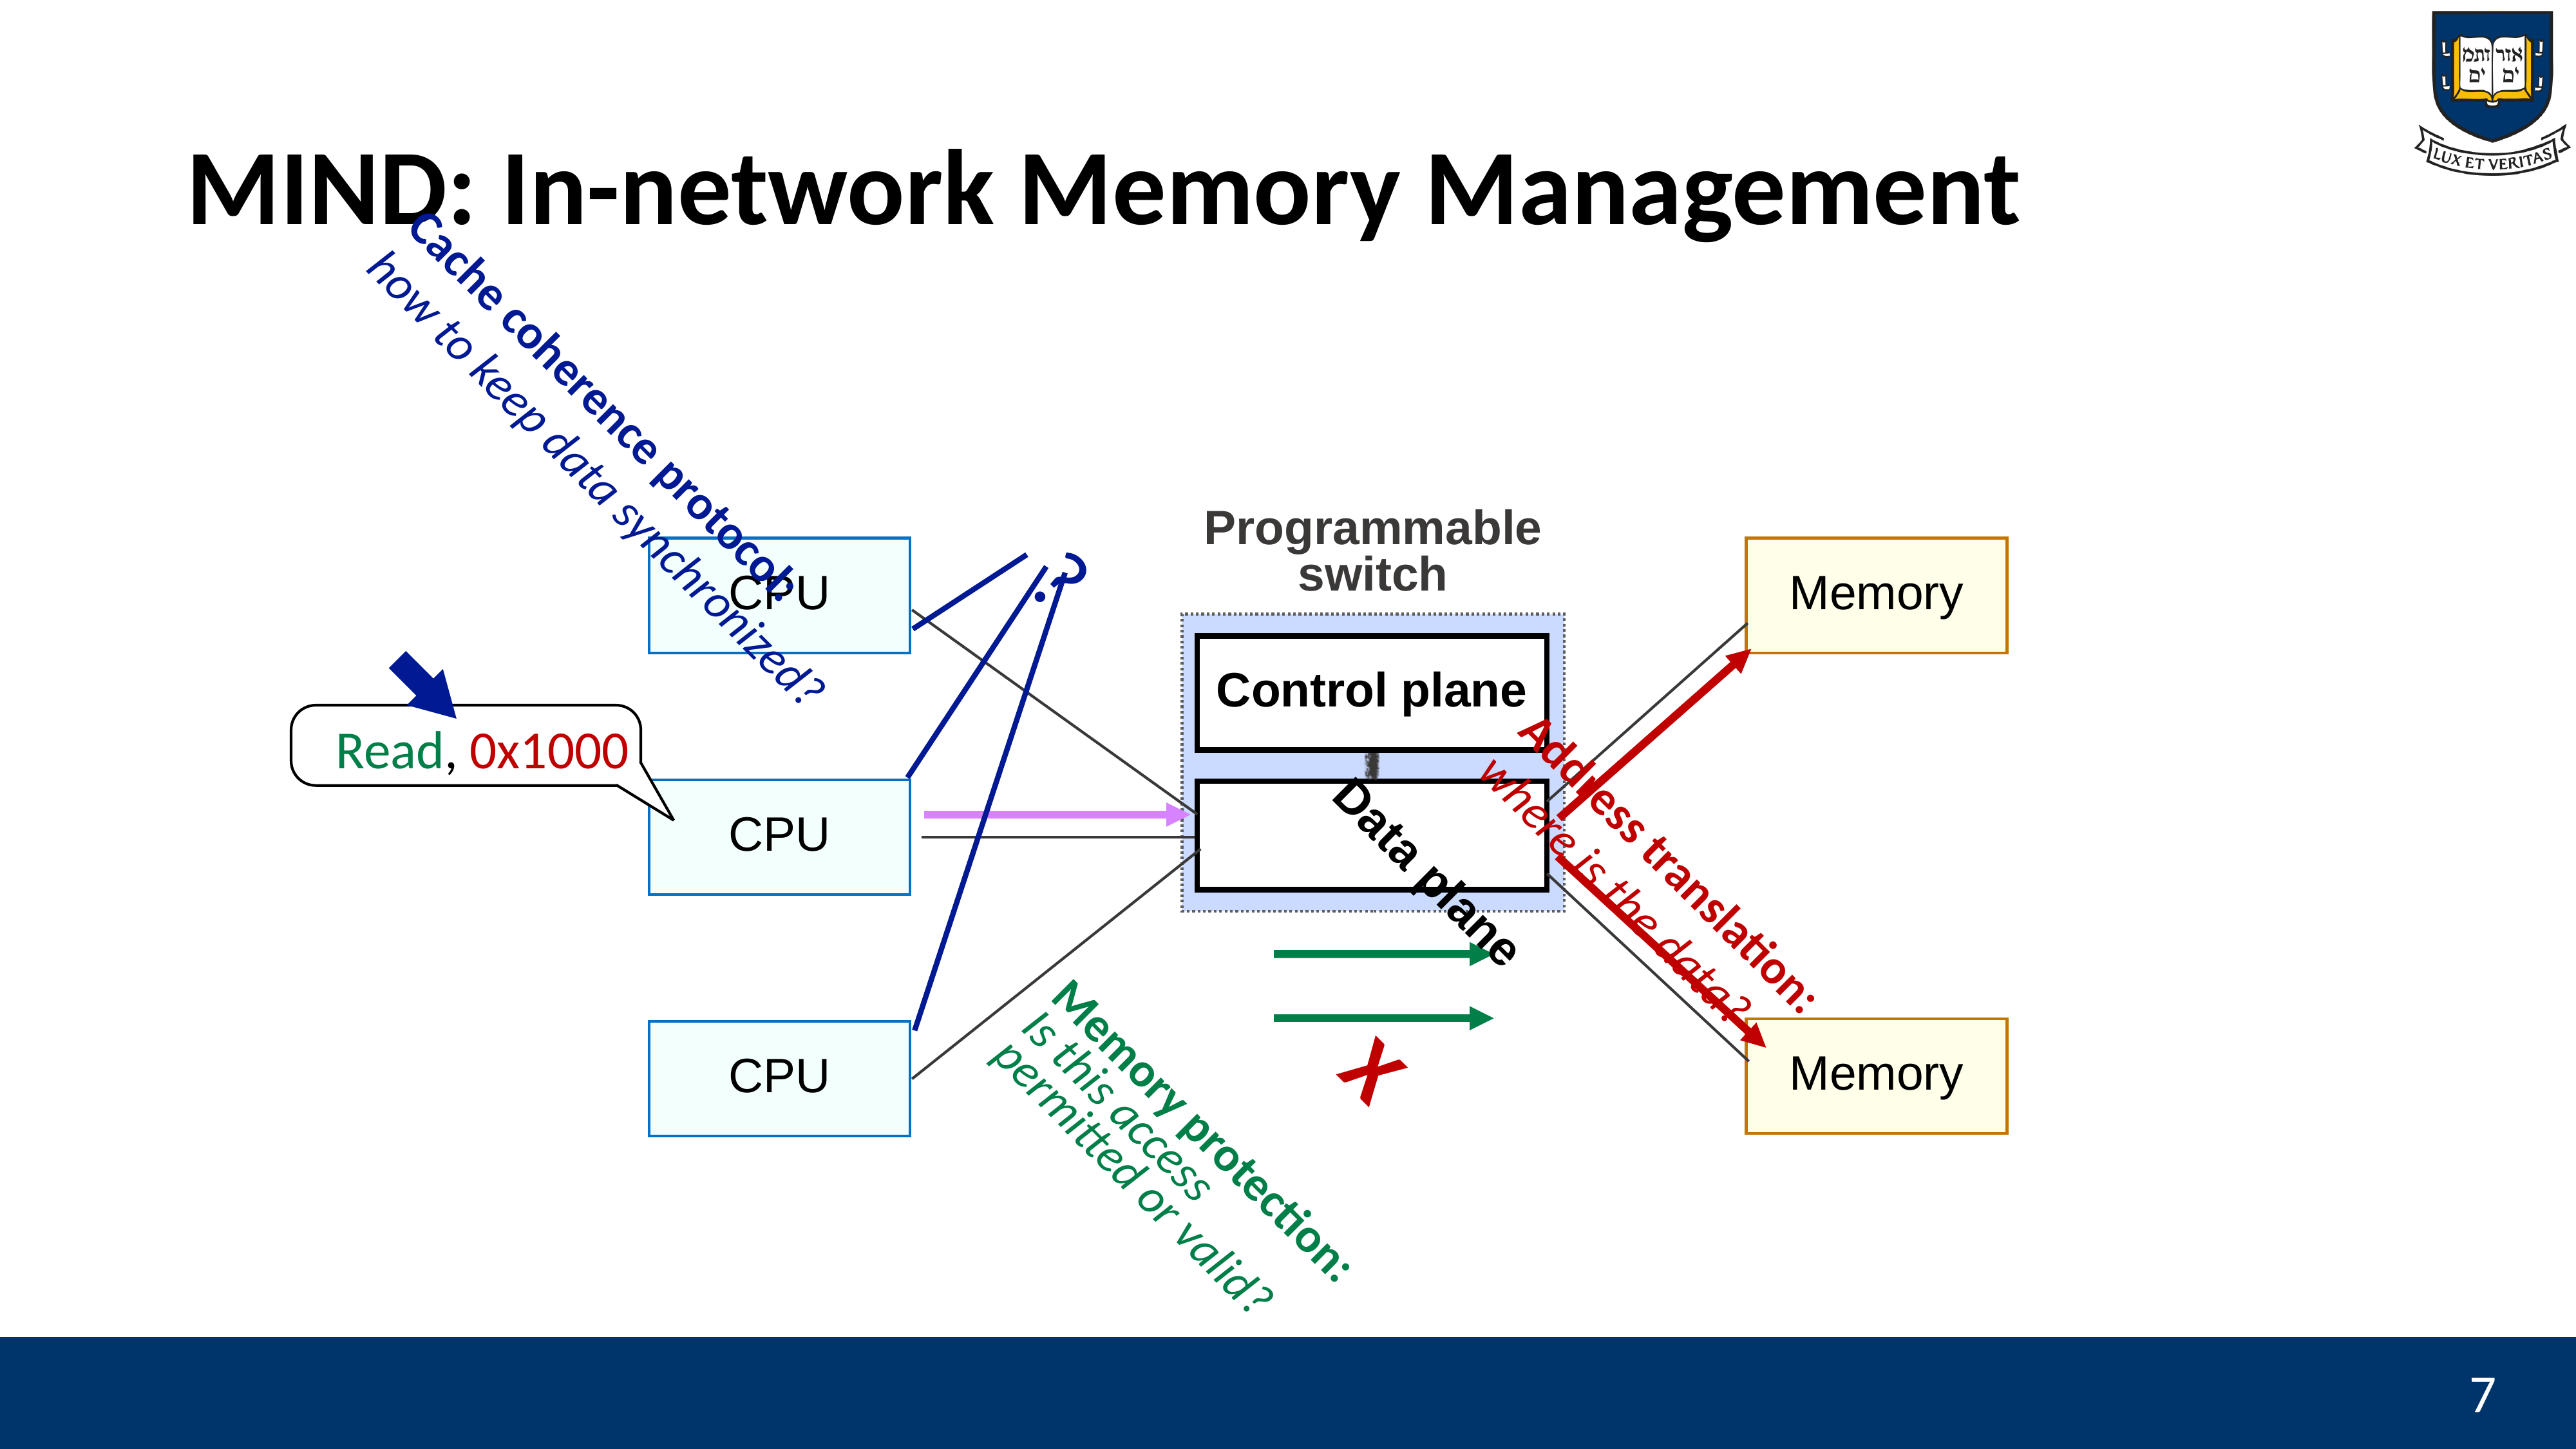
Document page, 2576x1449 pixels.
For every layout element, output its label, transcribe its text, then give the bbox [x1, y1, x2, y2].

picture [2413, 10, 2571, 176]
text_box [1153, 954, 1494, 1183]
text_box [1182, 837, 1197, 911]
text_box Memory [1746, 538, 2007, 653]
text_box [1197, 781, 1548, 933]
slide_number 7 [2457, 1353, 2507, 1429]
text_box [1557, 649, 1766, 1048]
text_box Memory [1746, 1018, 2007, 1133]
text_box [1182, 614, 1565, 837]
title MIND: In-network Memory Management [176, 76, 2400, 304]
text_box Programmable switch [1194, 497, 1552, 610]
text_box Read, 0x1000 [291, 705, 586, 786]
text_box [1162, 810, 1191, 819]
text_box CPU [649, 1031, 911, 1137]
text_box [1197, 636, 1547, 750]
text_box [586, 355, 1162, 1031]
text_box [1548, 827, 1557, 911]
text_box [388, 650, 457, 719]
text_box Control plane [1216, 669, 1528, 717]
picture [1335, 744, 1409, 781]
